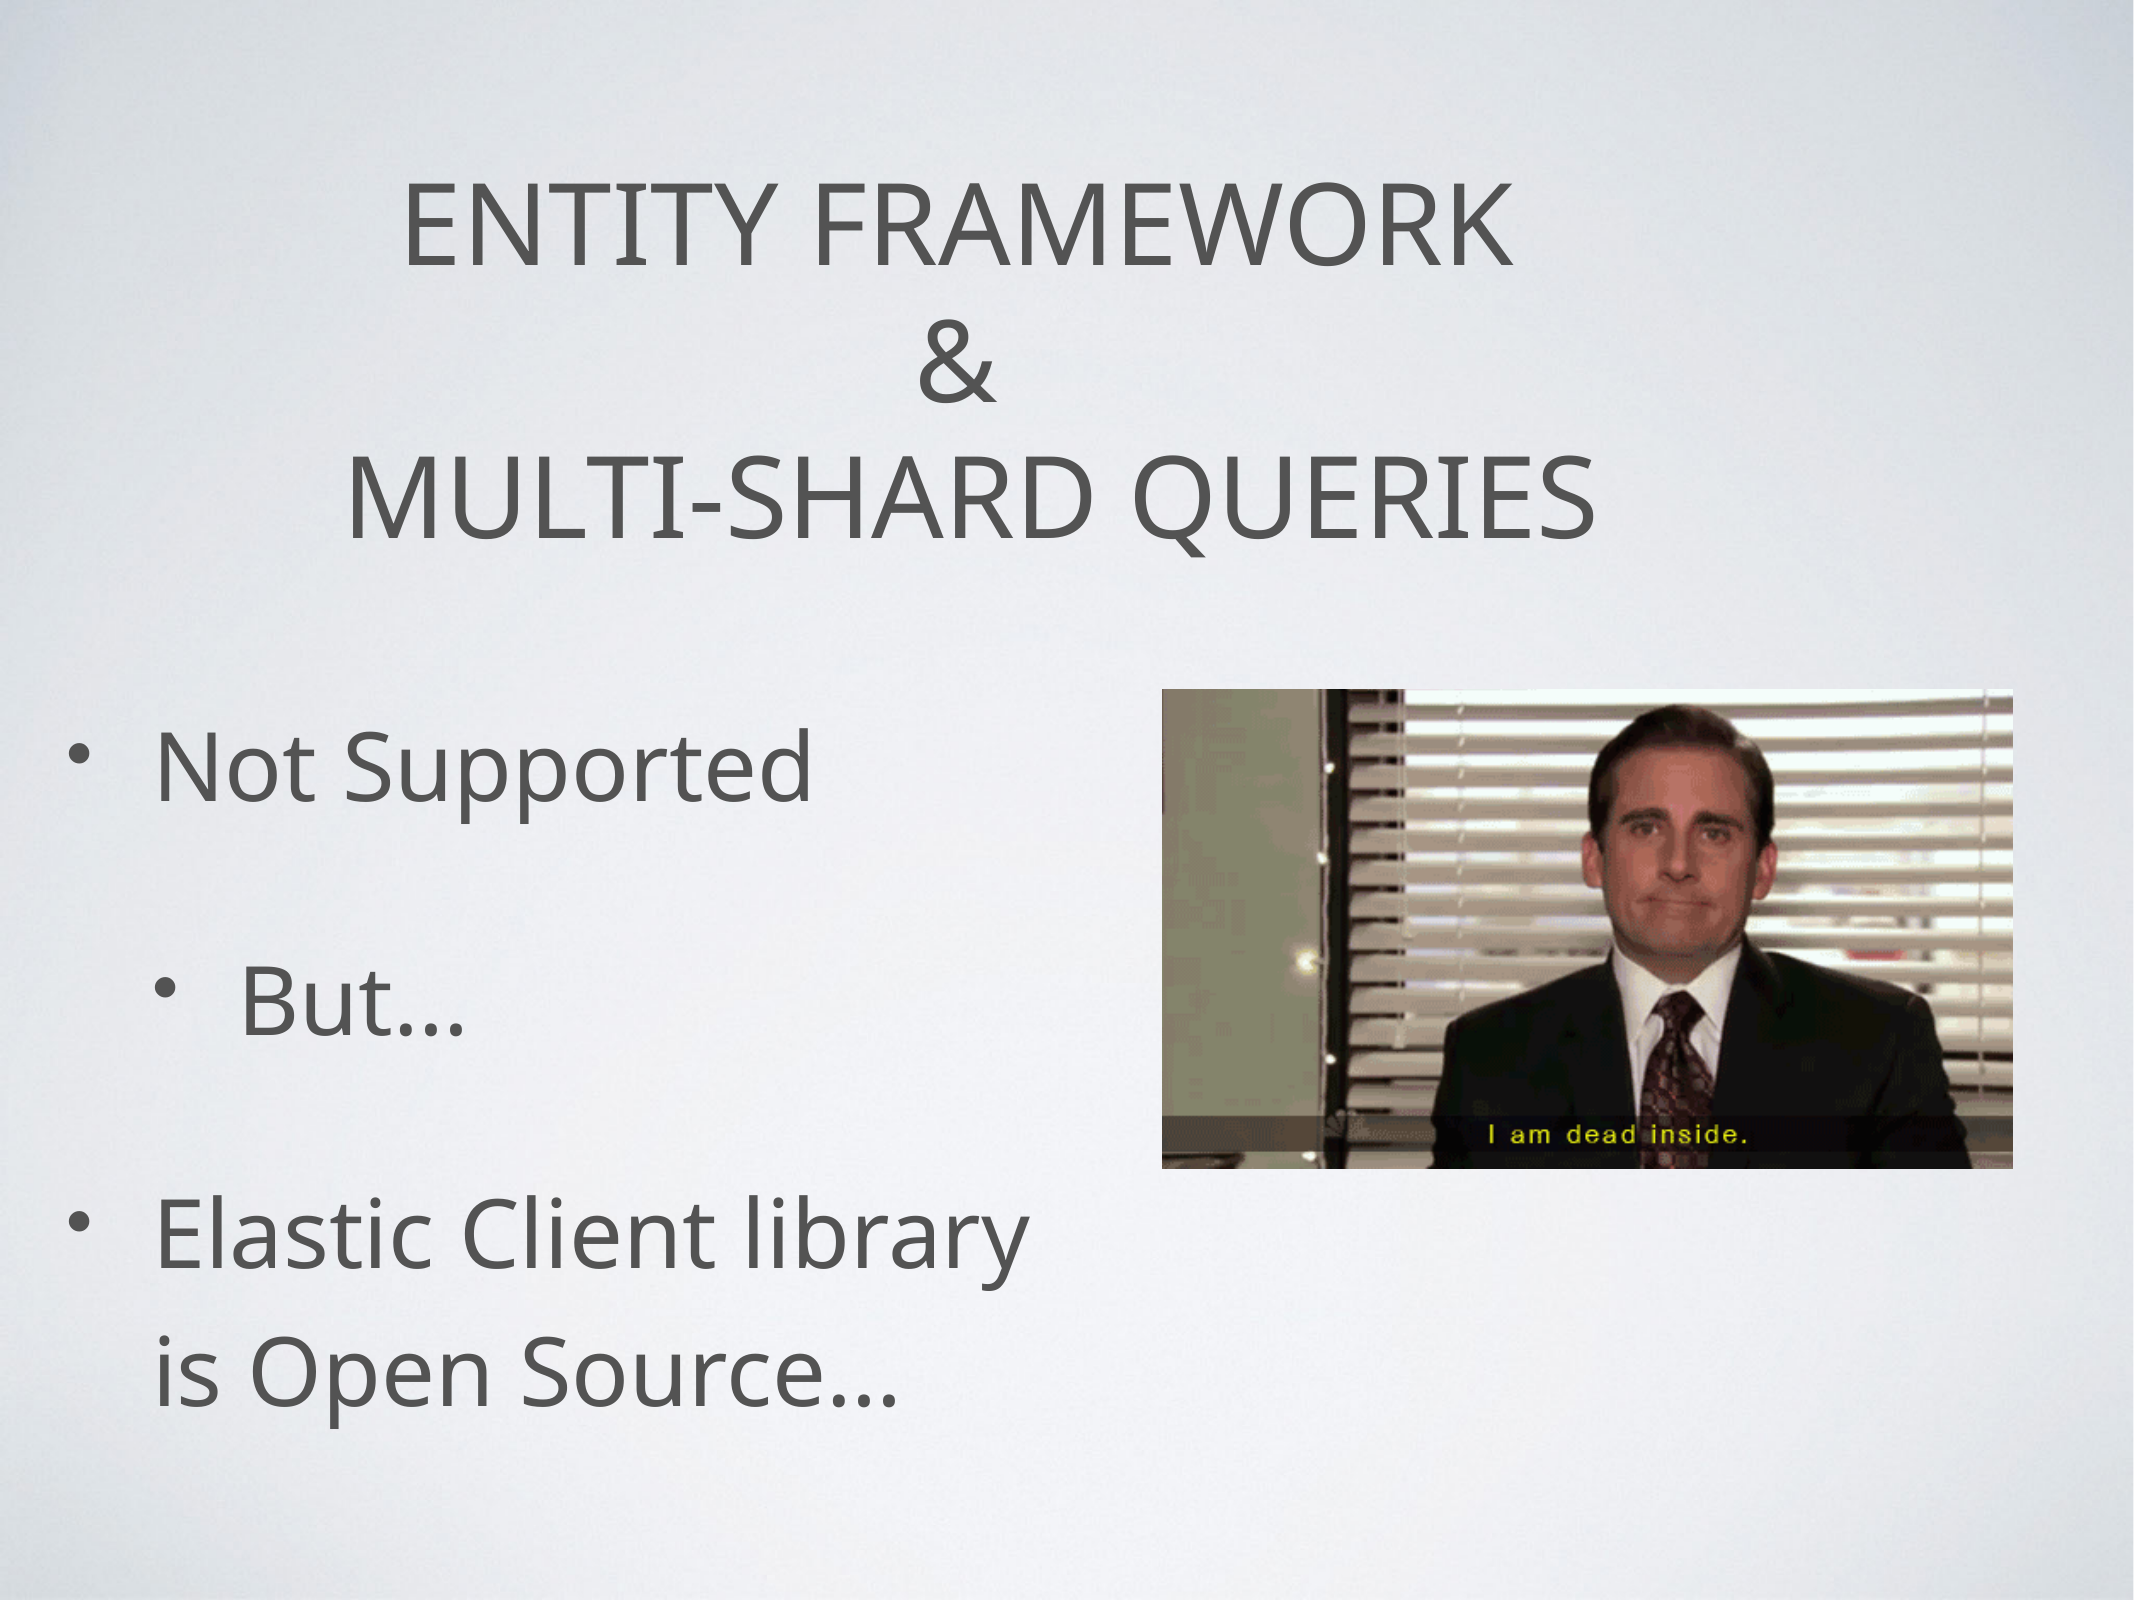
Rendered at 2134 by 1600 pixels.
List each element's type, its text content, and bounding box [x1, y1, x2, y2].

title Entity Framework & Multi-Shard Queries [57, 166, 1886, 571]
list Not Supported But… Elastic Client library is Open Source… [57, 626, 1113, 1482]
picture [0, 0, 2134, 1600]
